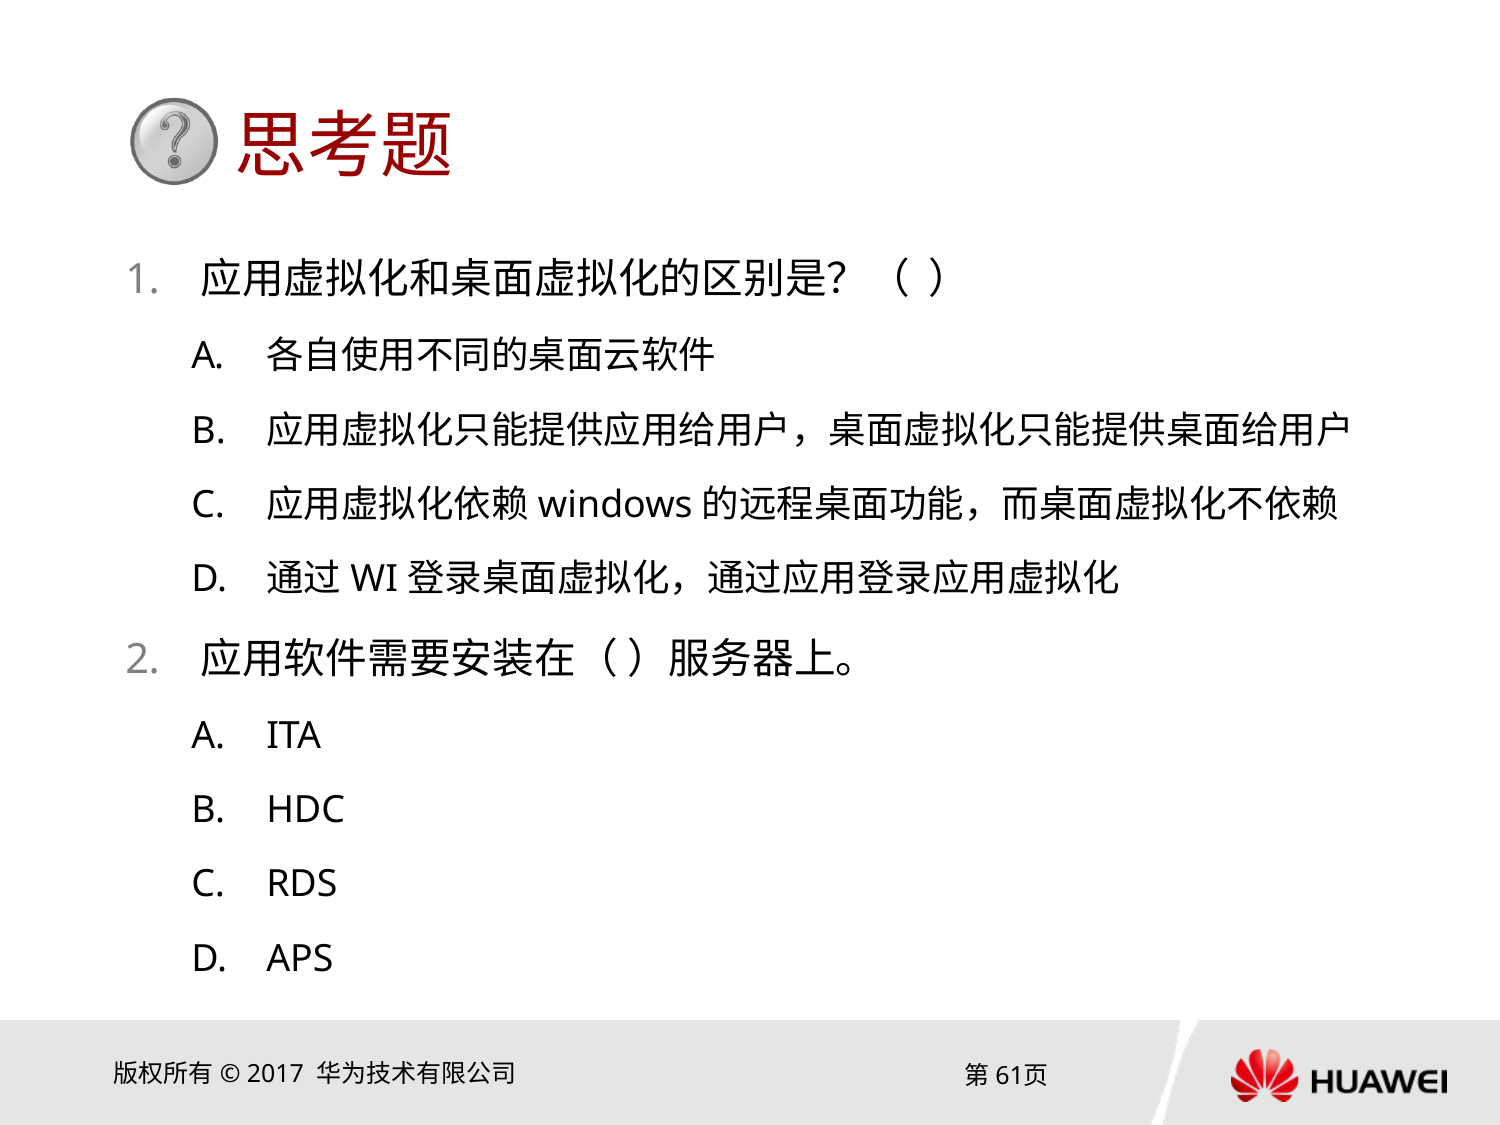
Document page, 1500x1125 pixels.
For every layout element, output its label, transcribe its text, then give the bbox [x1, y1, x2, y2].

picture [123, 90, 225, 192]
picture [0, 1020, 1500, 1125]
list 应用虚拟化和桌面虚拟化的区别是？（ ） 各自使用不同的桌面云软件 应用虚拟化只能提供应用给用户，桌面虚拟化只能提供桌面给用户 应用虚拟化依赖windows的远程桌面功能，而桌面虚拟化不依赖 通过WI登录桌面虚拟化，通过应用登录应用虚拟化 应用软件需要安装在（ ）服务器上。 ITA HDC RDS APS [111, 225, 1412, 870]
